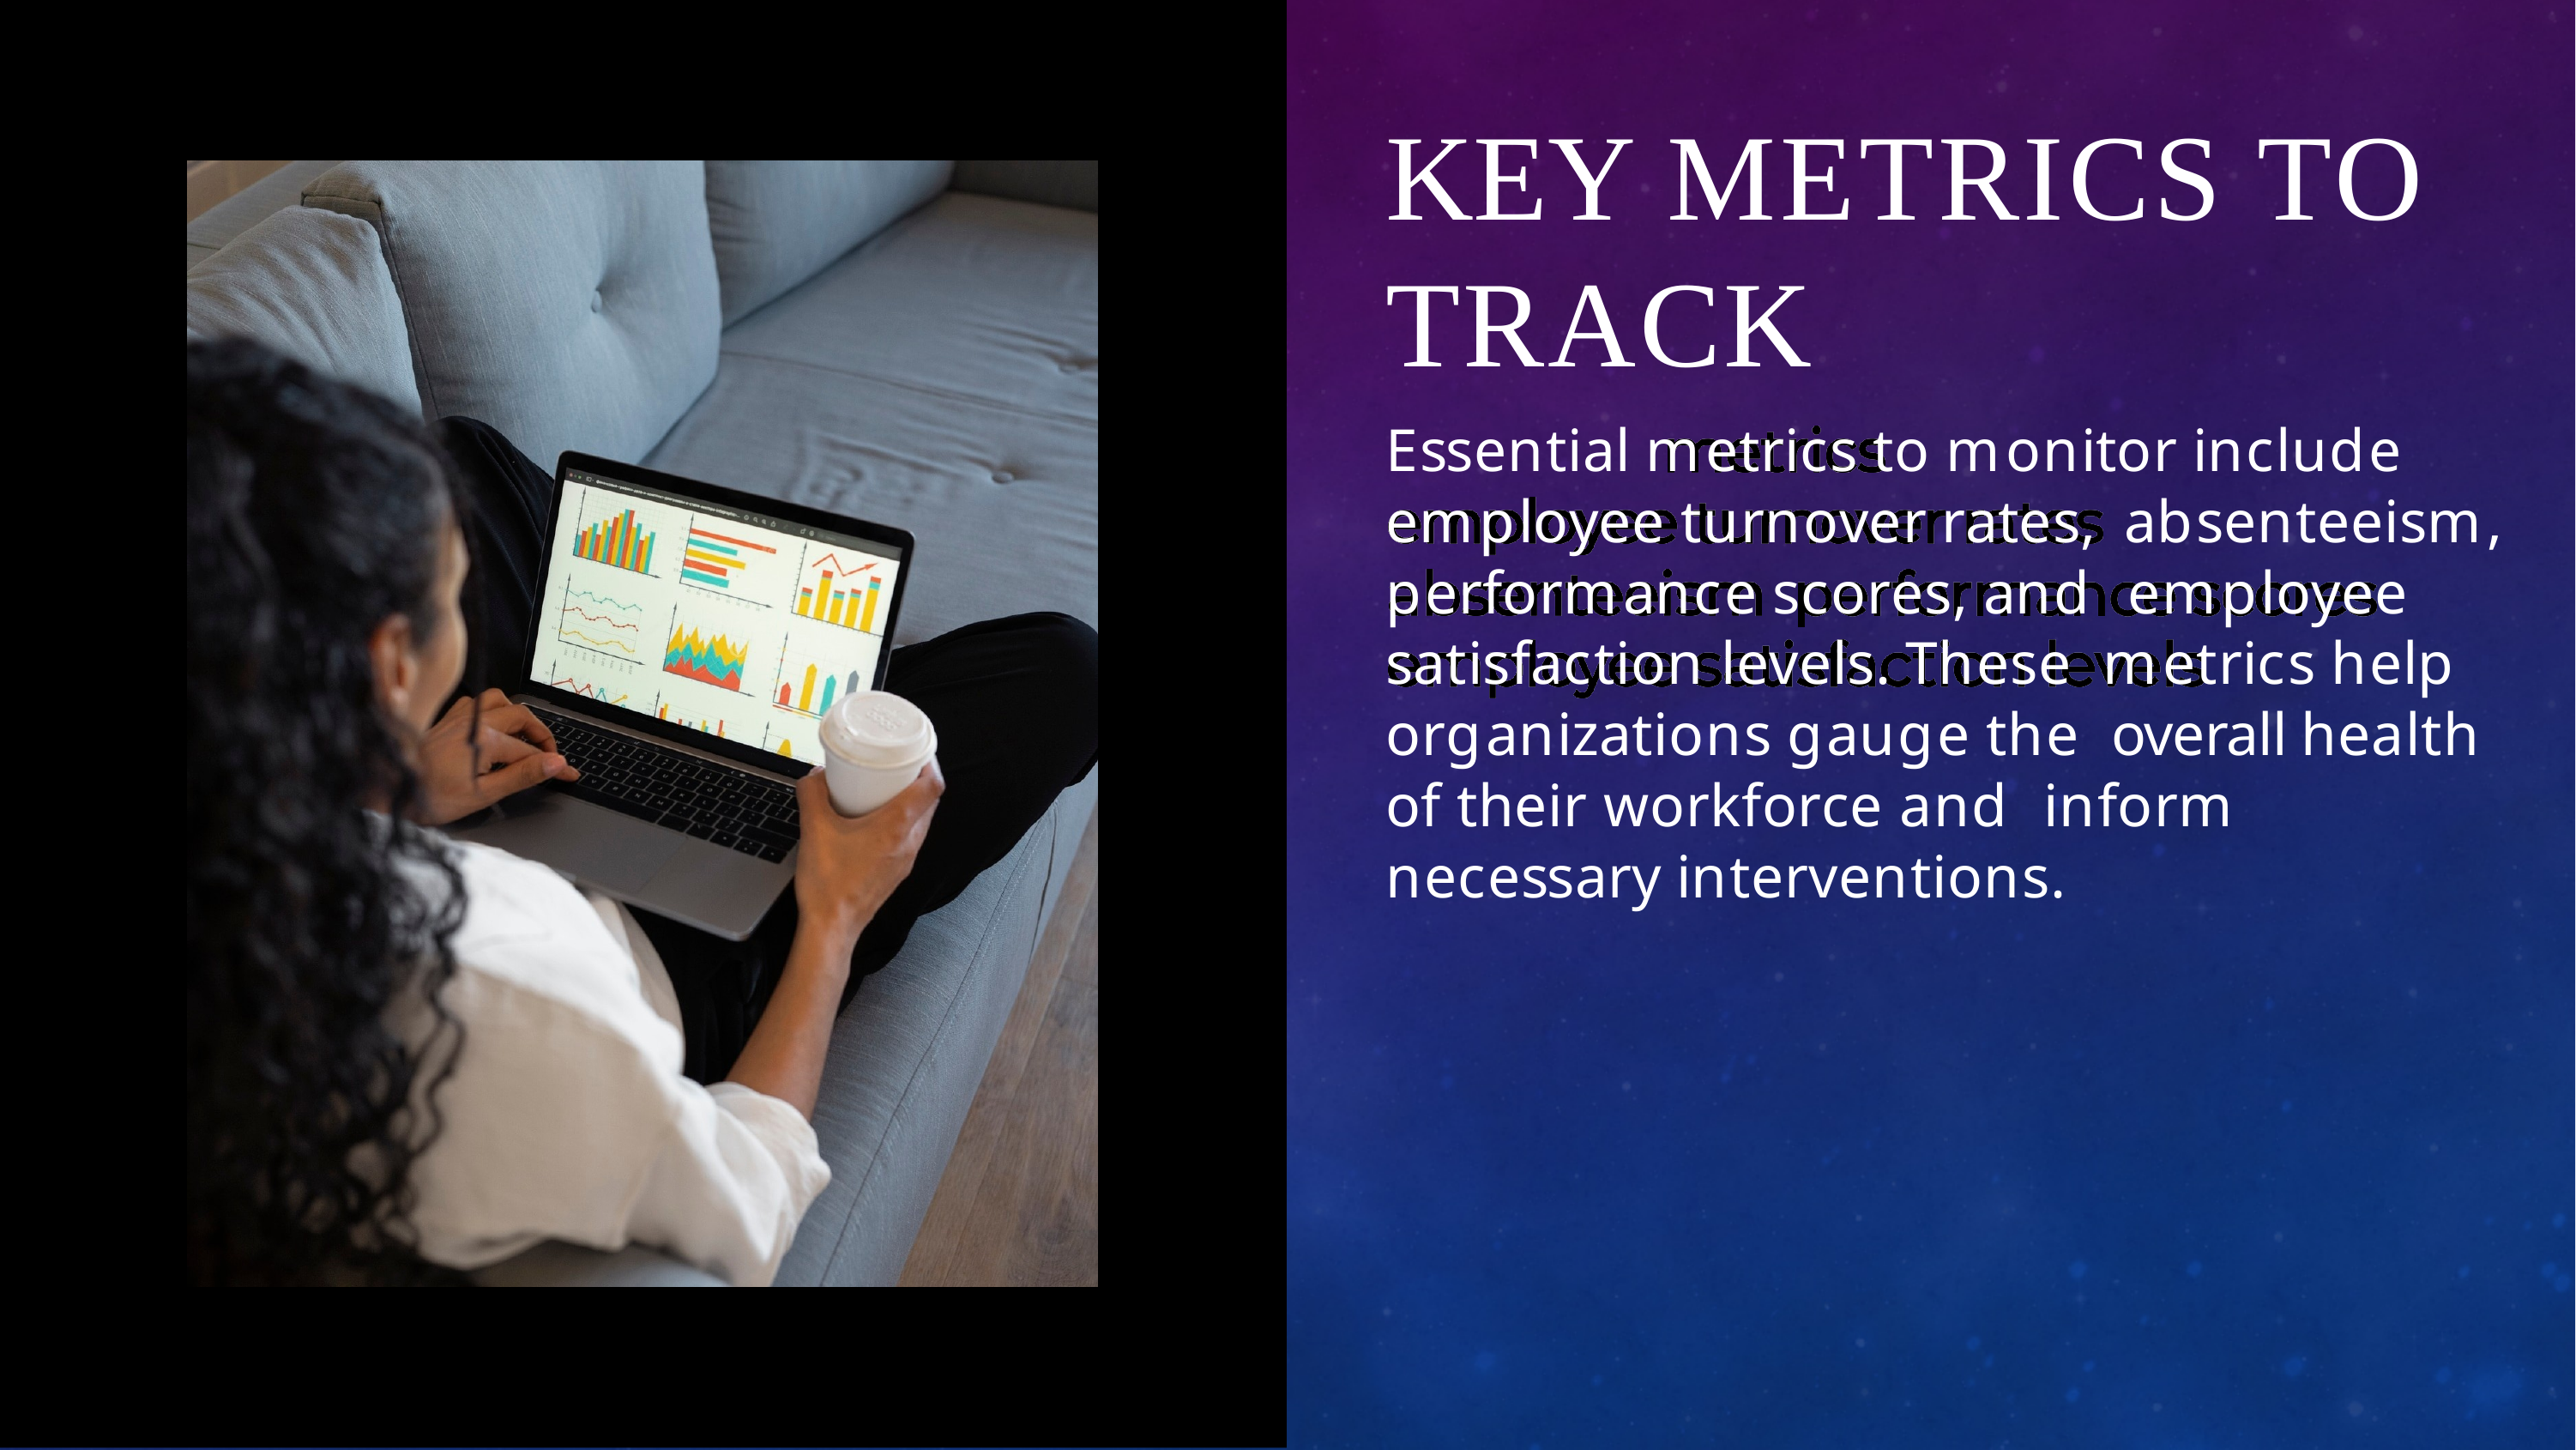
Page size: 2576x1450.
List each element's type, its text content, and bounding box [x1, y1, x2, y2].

picture [0, 0, 2576, 1450]
title Key Metrics to Track [1384, 95, 2555, 392]
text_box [0, 0, 1288, 1448]
text_box Essential metrics to monitor include employee turnover rates, absenteeism, performance scores, and employee satisfaction levels. These metrics help organizations gauge the overall health of their workforce and inform necessary interventions. [1384, 411, 2519, 910]
